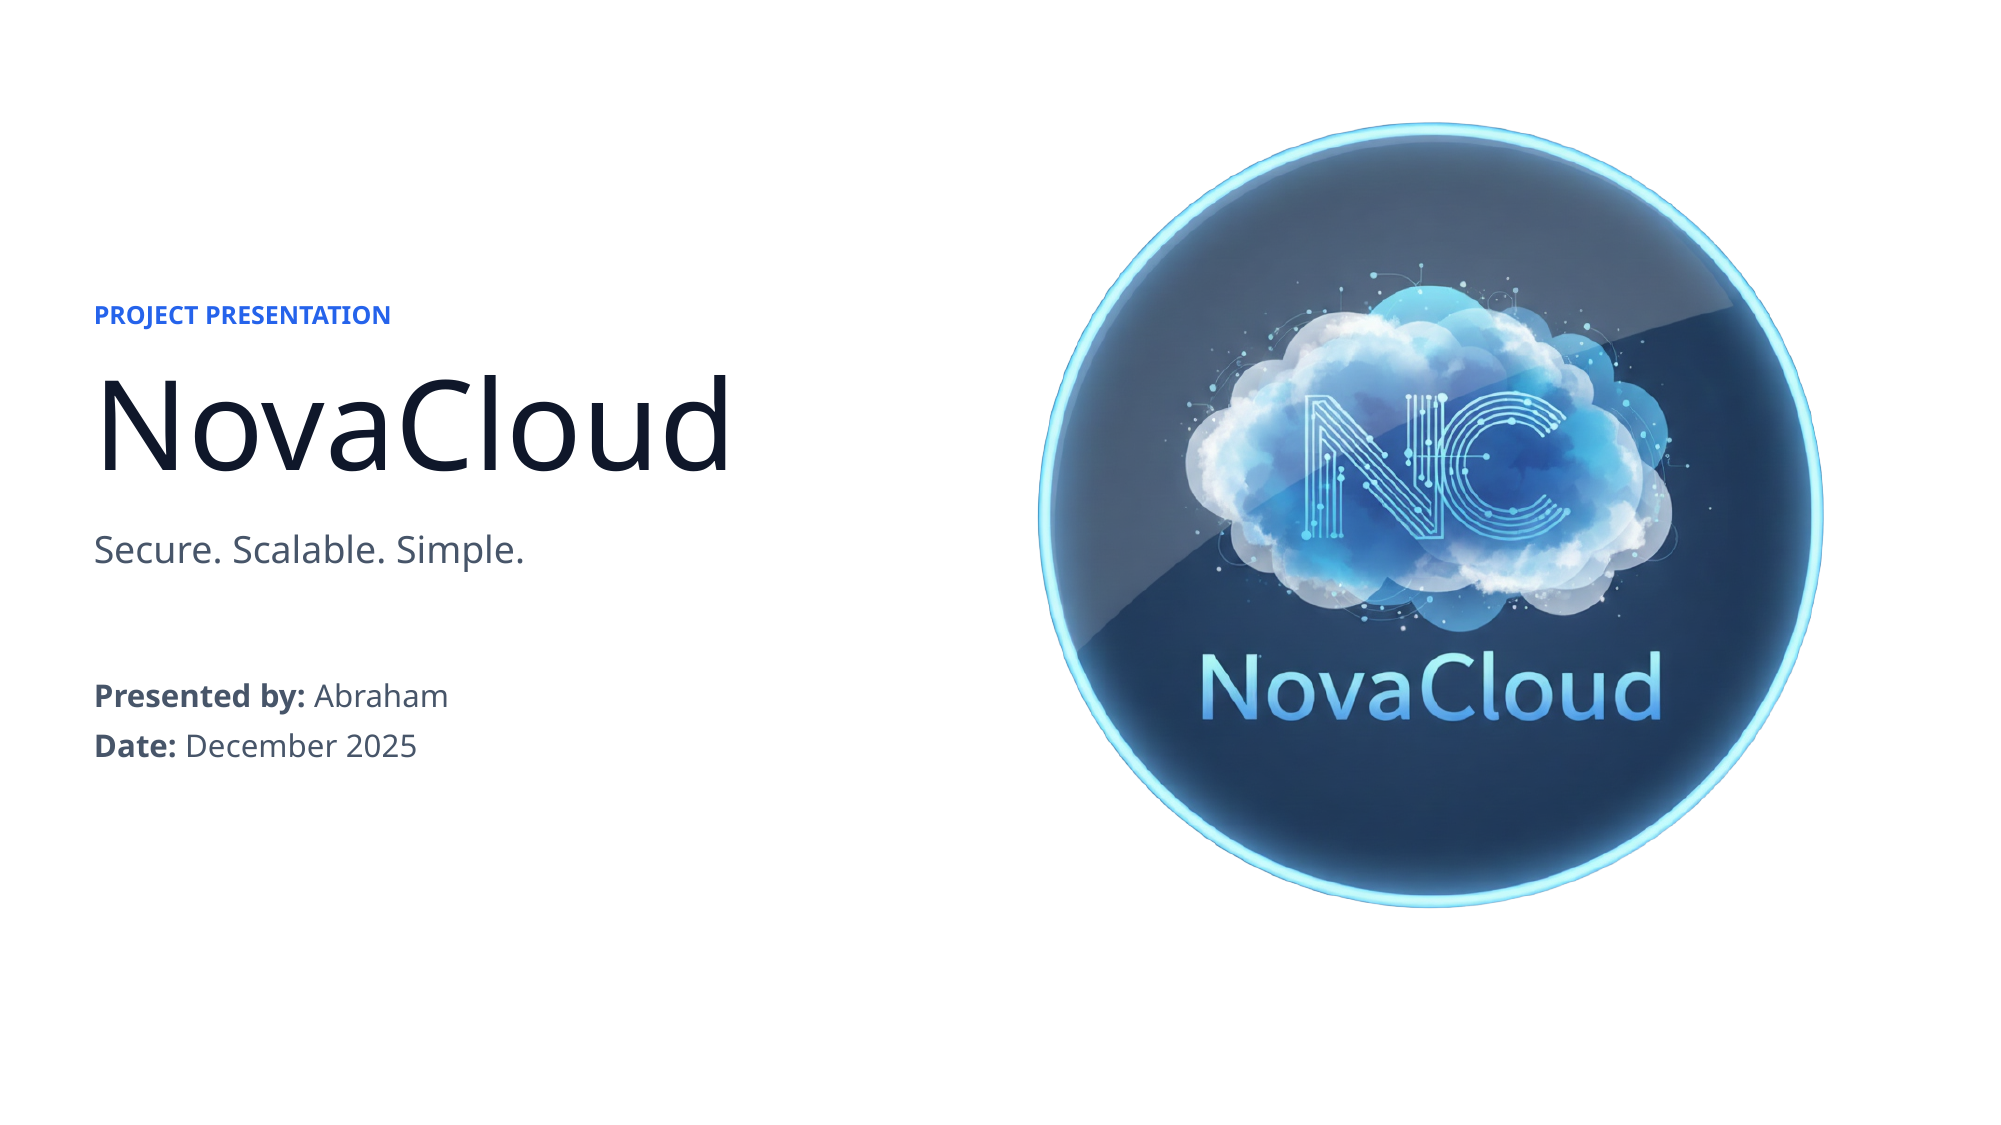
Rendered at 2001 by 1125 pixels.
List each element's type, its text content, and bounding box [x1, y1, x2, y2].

text_box NovaCloud [93, 330, 947, 496]
text_box Secure. Scalable. Simple. [93, 499, 947, 572]
text_box Presented by: Abraham [93, 653, 947, 703]
picture [952, 37, 1908, 993]
text_box PROJECT PRESENTATION [93, 299, 947, 330]
text_box Date: December 2025 [93, 703, 947, 764]
